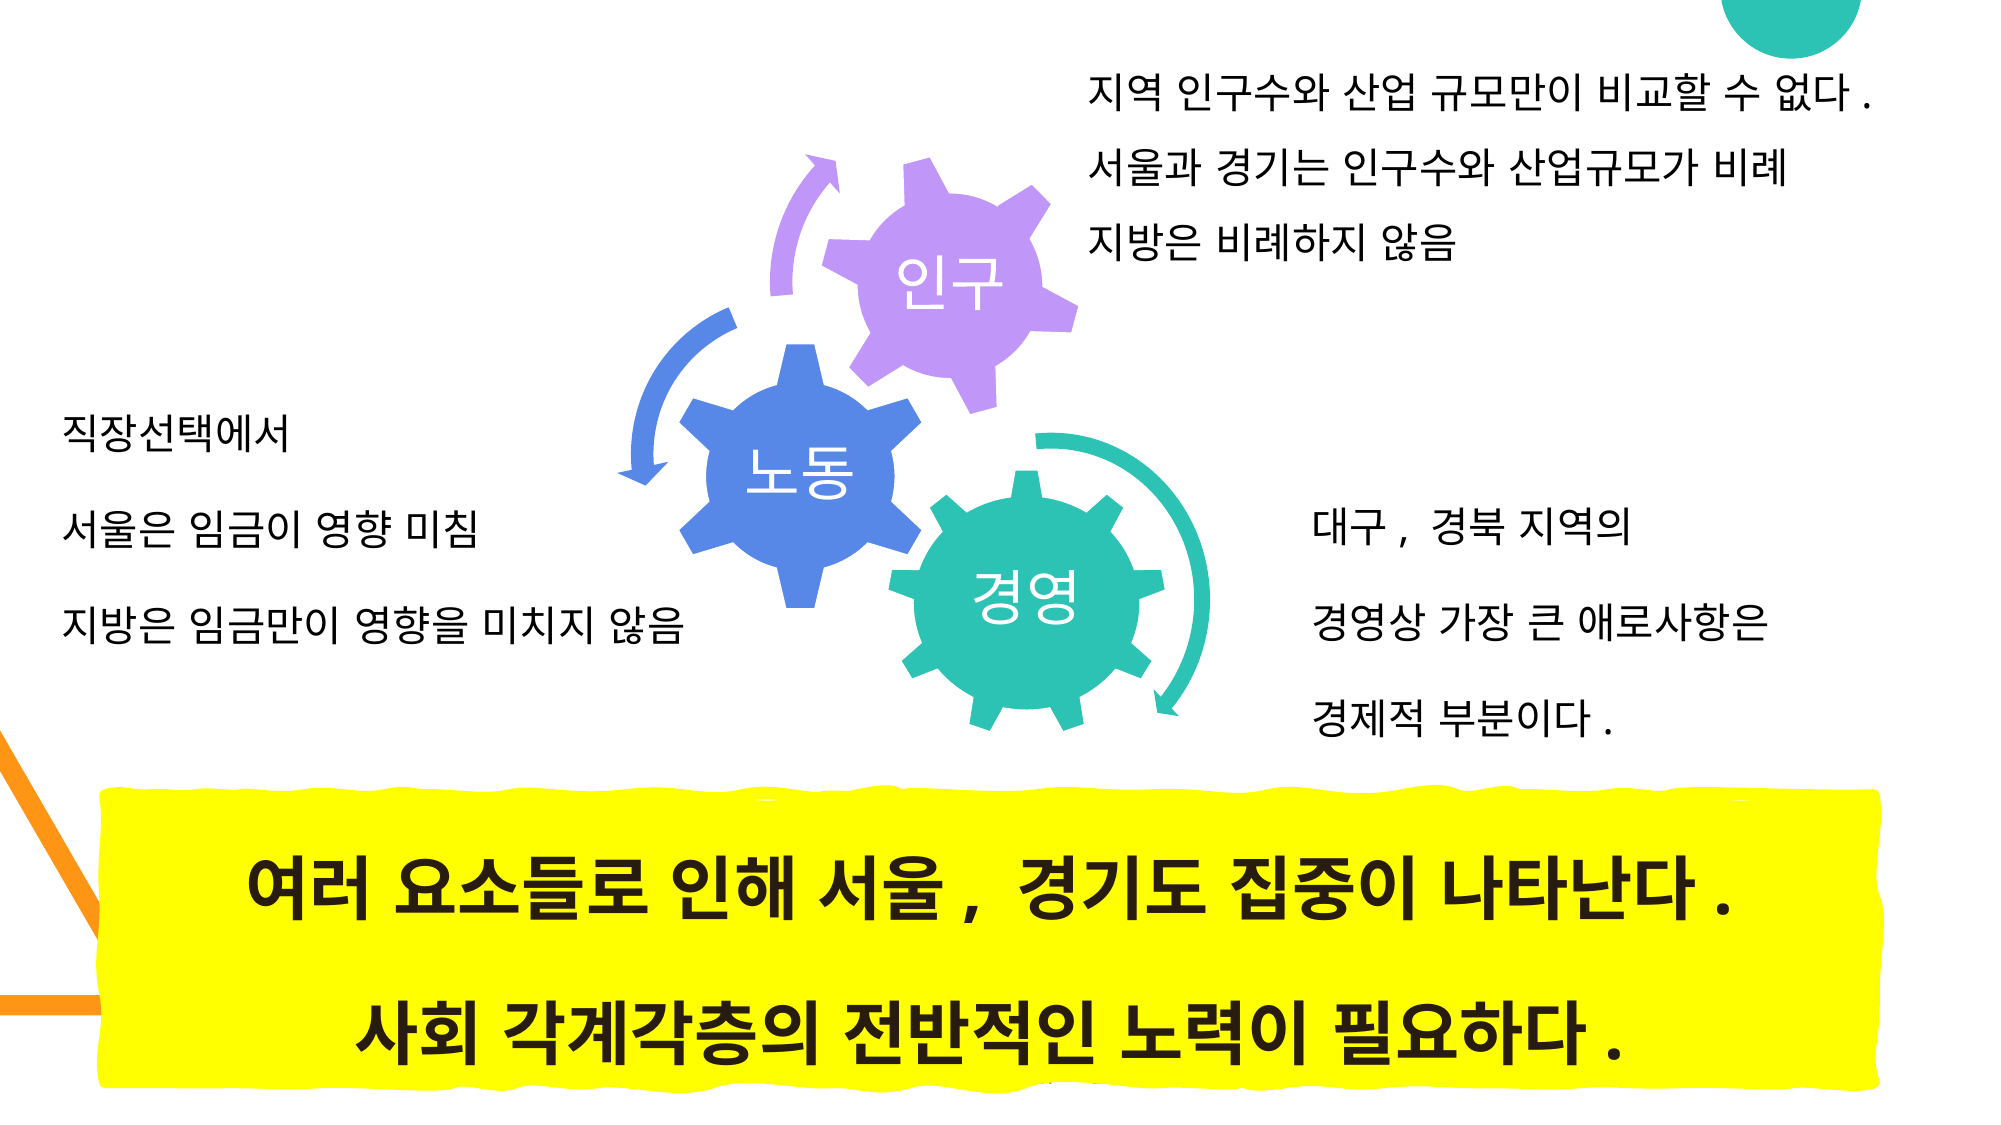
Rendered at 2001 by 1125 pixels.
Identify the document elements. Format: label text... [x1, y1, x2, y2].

footer 지역별 IT 산업 규모 분석 [662, 1078, 1338, 1103]
text_box 직장선택에서 서울은 임금이 영향 미침 지방은 임금만이 영향을 미치지 않음 [46, 375, 378, 669]
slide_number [137, 1078, 588, 1103]
slide_number 45 [1412, 1080, 1863, 1103]
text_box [378, 108, 1440, 789]
list 지역 인구수와 산업 규모만이 비교할 수 없다. 서울과 경기는 인구수와 산업규모가 비례 지방은 비례하지 않음 [1072, 34, 1968, 298]
text_box 여러 요소들로 인해 서울, 경기도 집중이 나타난다. 사회 각계각층의 전반적인 노력이 필요하다. [102, 789, 1878, 1088]
text_box 대구, 경북 지역의 경영상 가장 큰 애로사항은 경제적 부분이다. [1440, 468, 1906, 747]
